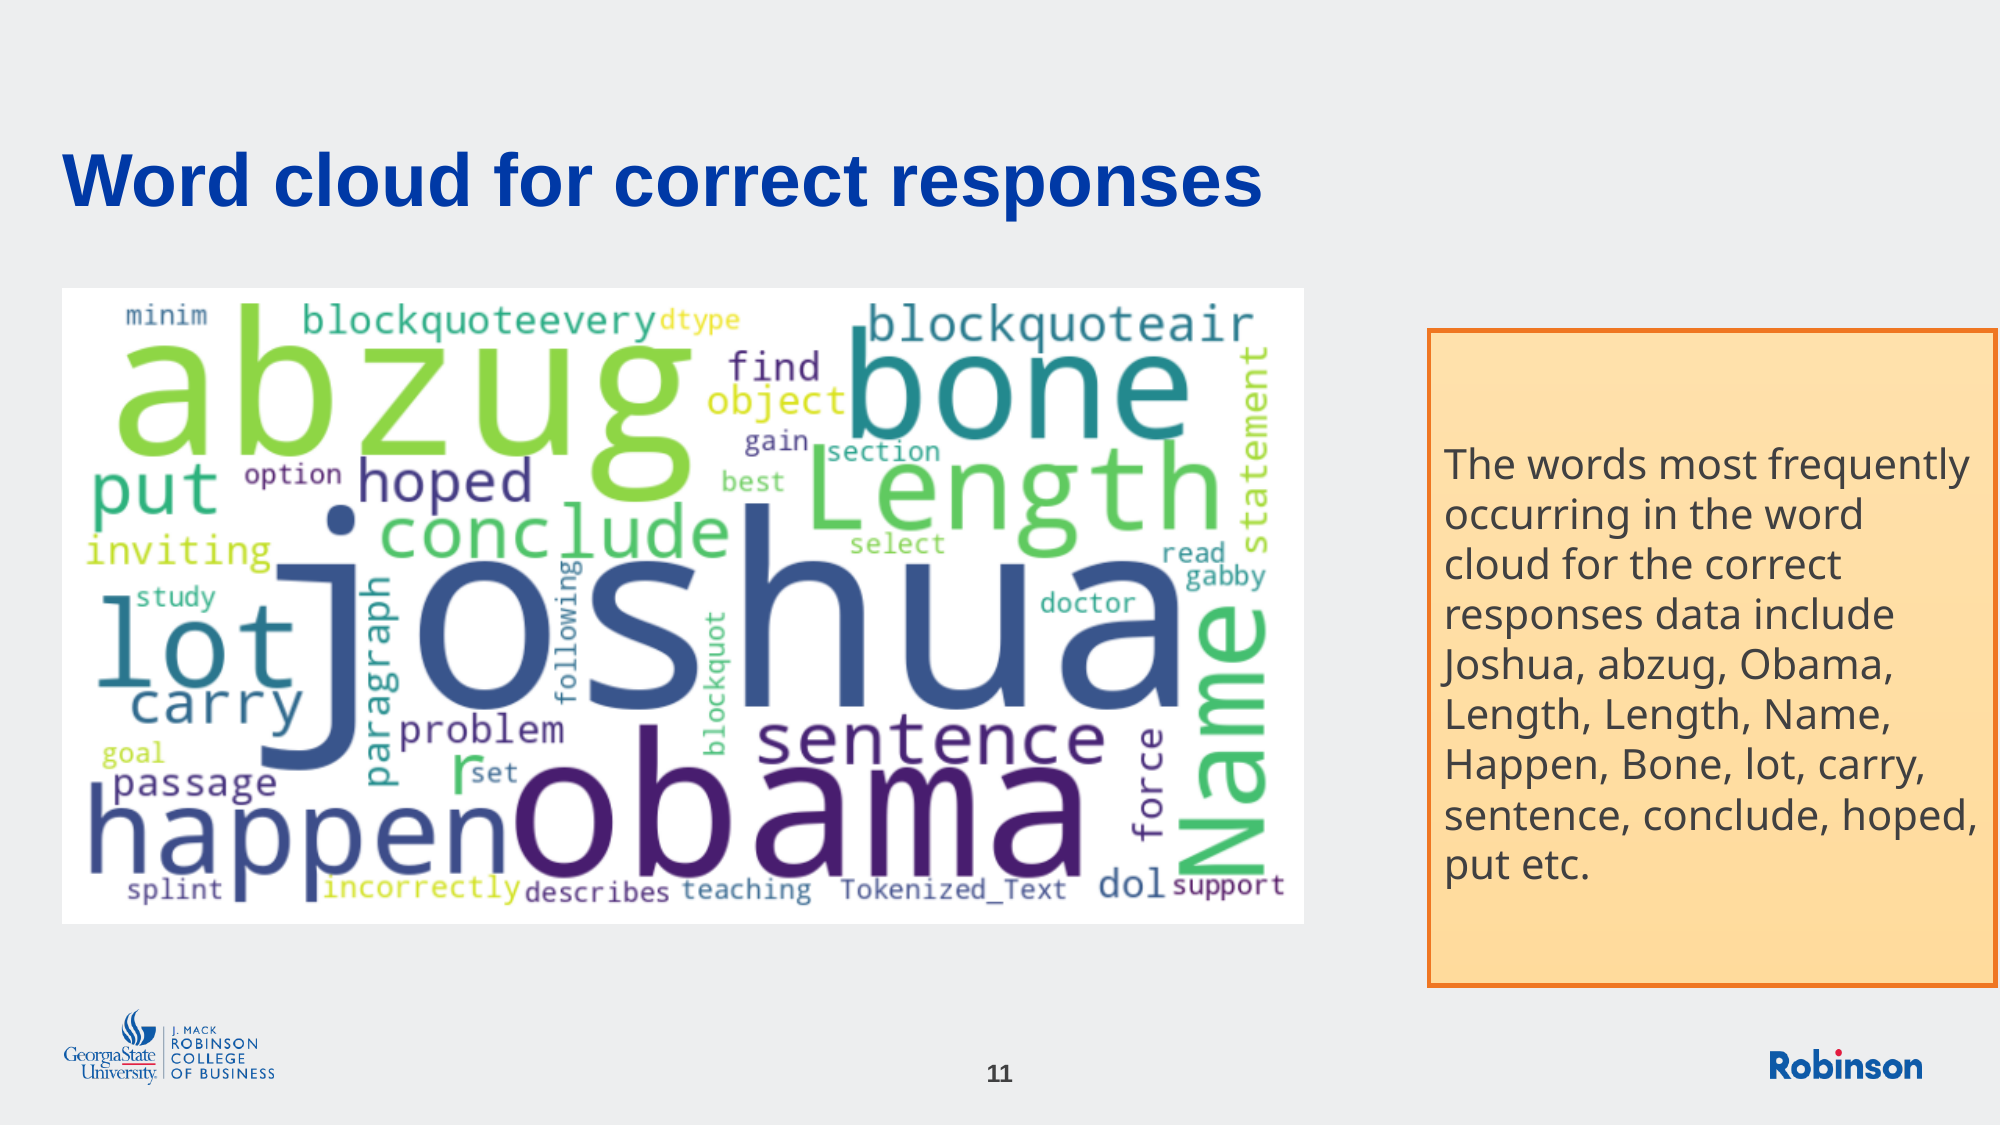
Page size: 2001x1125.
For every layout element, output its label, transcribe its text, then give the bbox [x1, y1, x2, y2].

picture [1770, 1049, 1922, 1079]
slide_number 11 [774, 1042, 1225, 1103]
title Word cloud for correct responses [62, 141, 1938, 223]
text_box The words most frequently occurring in the word cloud for the correct responses data include Joshua, abzug, Obama, Length, Length, Name, Happen, Bone, lot, carry, sentence, conclude, hoped, put etc. [1428, 330, 1996, 986]
picture [62, 288, 1304, 925]
picture [64, 1009, 274, 1085]
